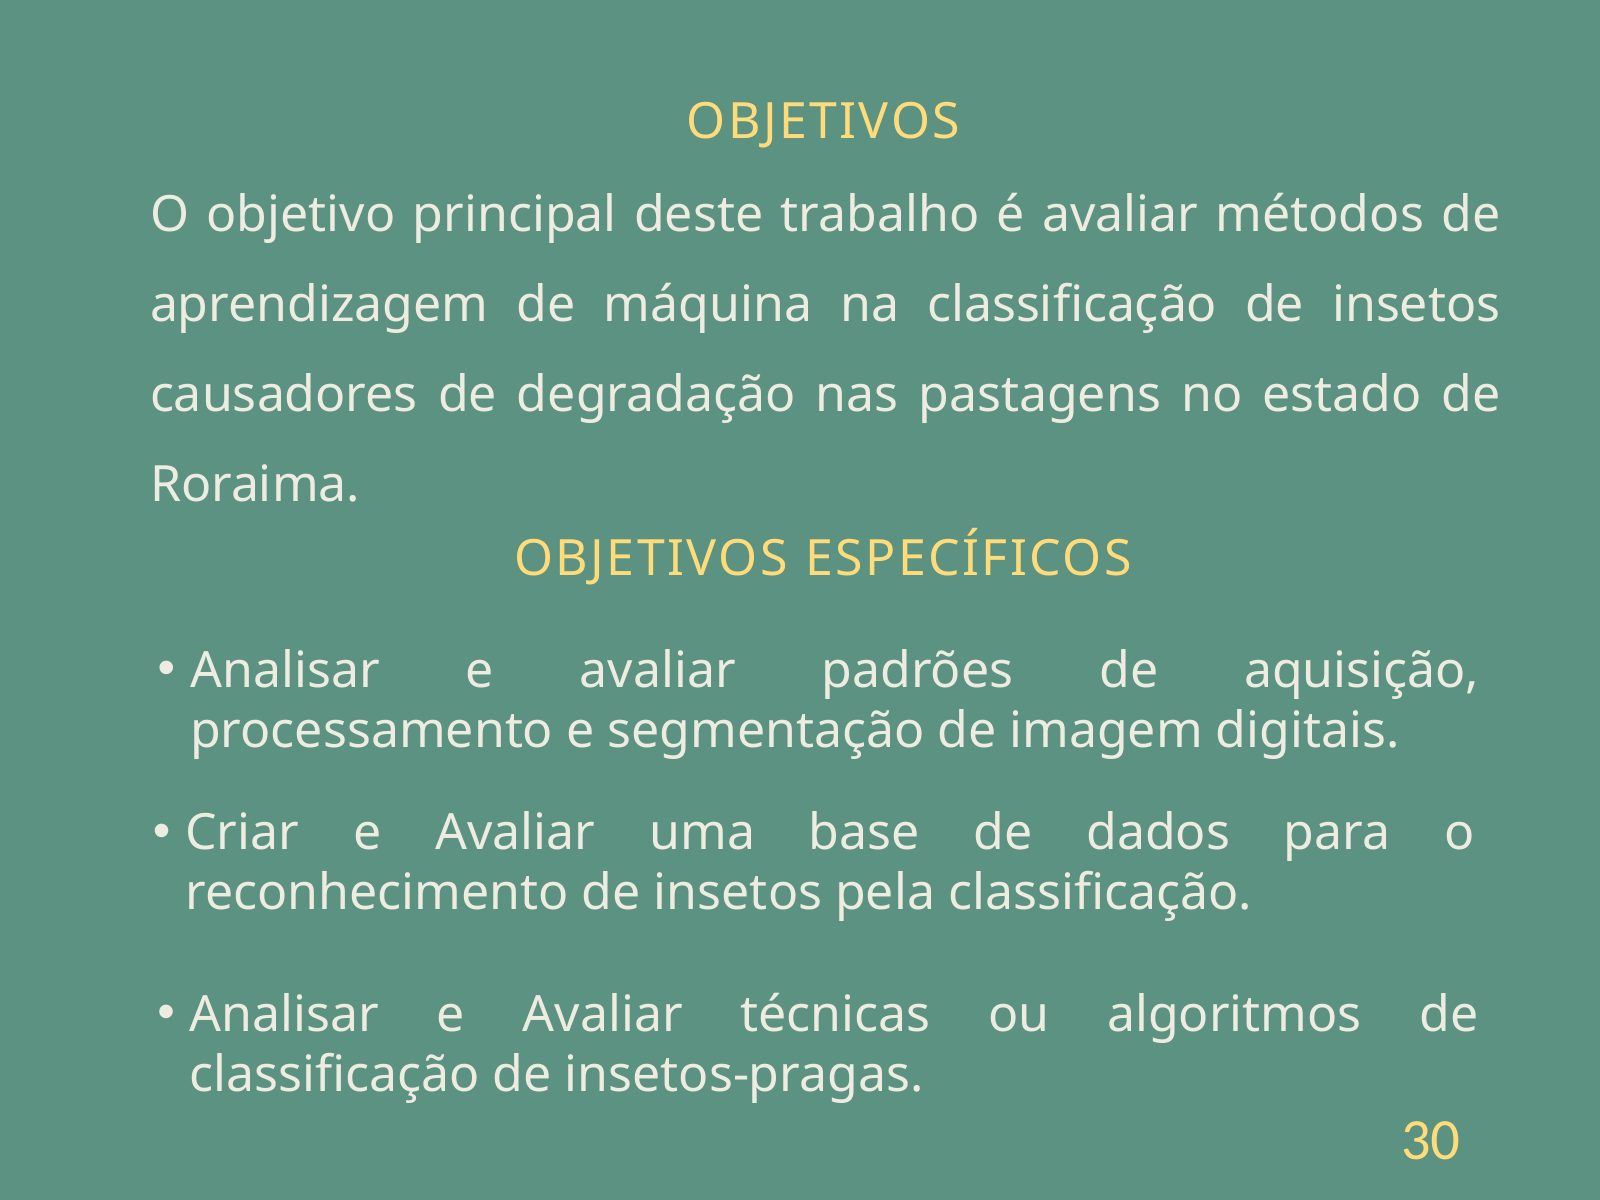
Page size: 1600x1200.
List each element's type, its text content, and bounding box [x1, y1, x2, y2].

text_box Criar e Avaliar uma base de dados para o reconhecimento de insetos pela classificação. [120, 799, 1476, 921]
text_box Analisar e avaliar padrões de aquisição, processamento e segmentação de imagem digitais. [125, 637, 1480, 758]
text_box OBJETIVOS ESPECÍFICOS [120, 515, 1527, 586]
text_box Analisar e Avaliar técnicas ou algoritmos de classificação de insetos-pragas. [124, 981, 1480, 1102]
text_box OBJETIVOS [120, 78, 1527, 149]
text_box O objetivo principal deste trabalho é avaliar métodos de aprendizagem de máquina na classificação de insetos causadores de degradação nas pastagens no estado de Roraima. [149, 151, 1502, 512]
slide_number 30 [1125, 1106, 1475, 1166]
